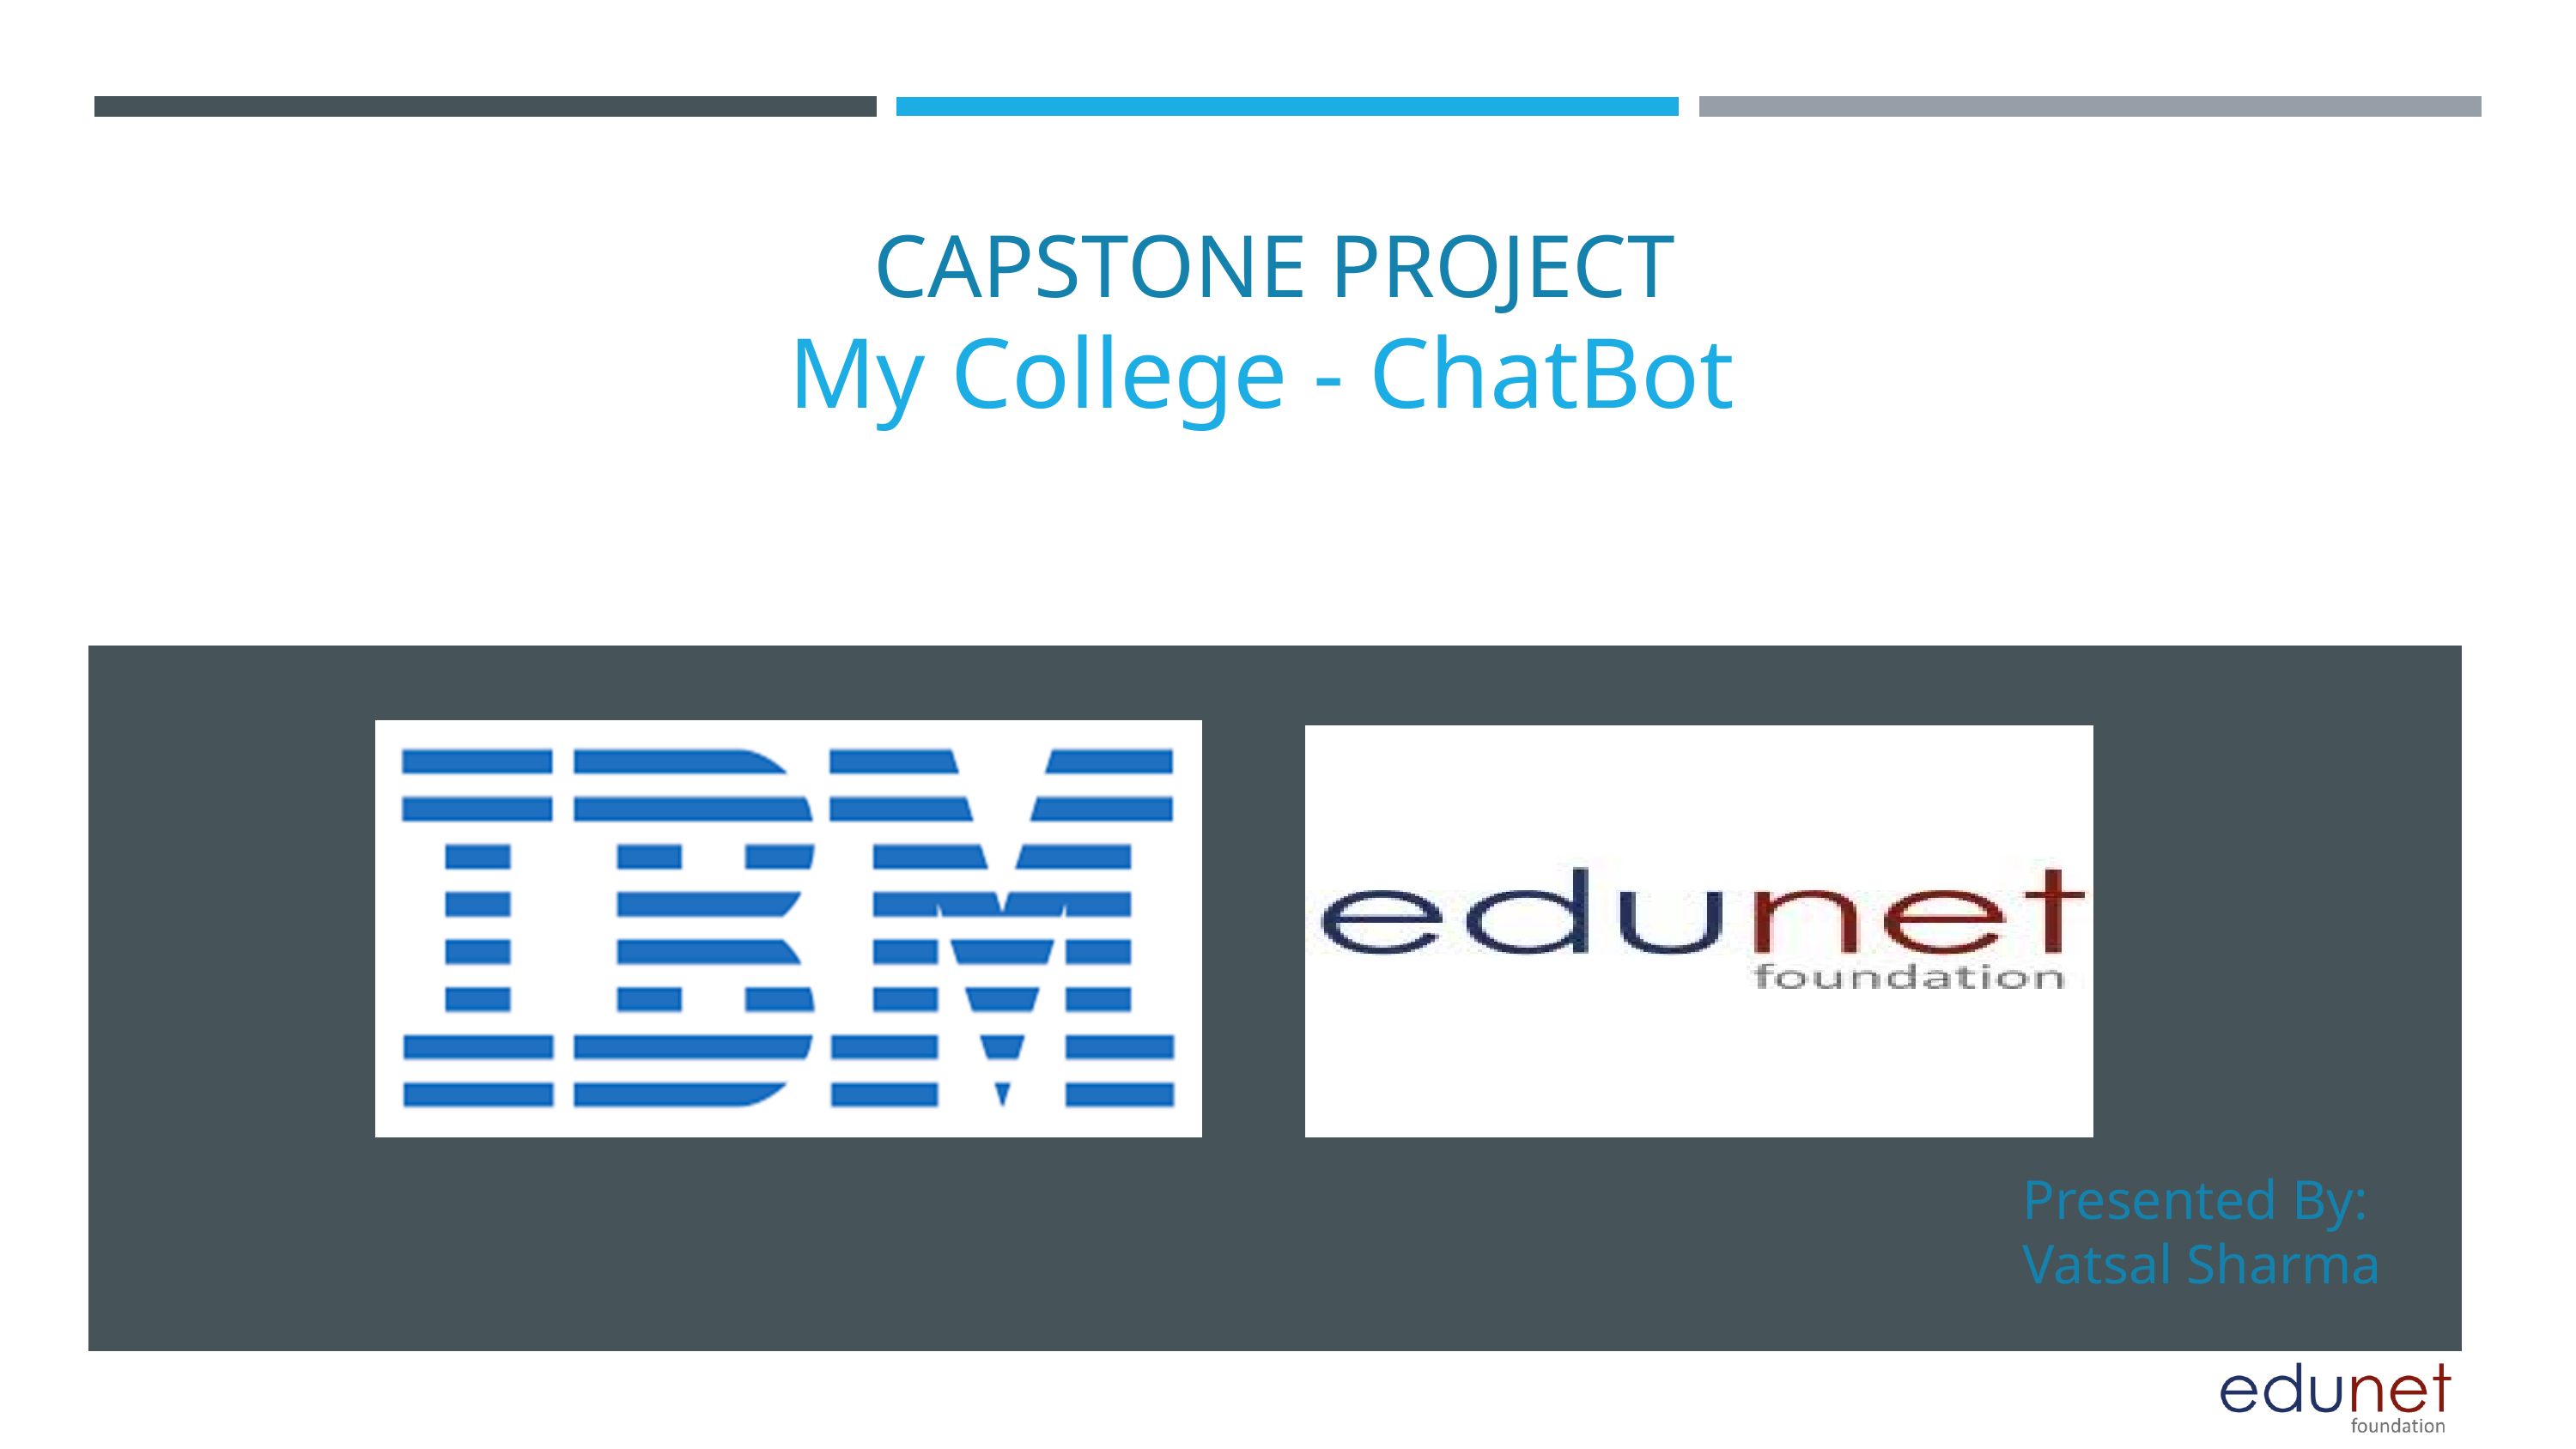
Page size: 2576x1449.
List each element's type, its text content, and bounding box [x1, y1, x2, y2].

text_box My College - ChatBot [308, 315, 2215, 428]
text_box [88, 646, 2462, 1351]
text_box CAPSTONE PROJECT [0, 211, 2576, 315]
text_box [94, 96, 878, 118]
picture [1304, 725, 2093, 1137]
picture [375, 720, 1203, 1137]
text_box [896, 96, 1680, 117]
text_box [1698, 95, 2482, 118]
text_box [2215, 1361, 2454, 1437]
